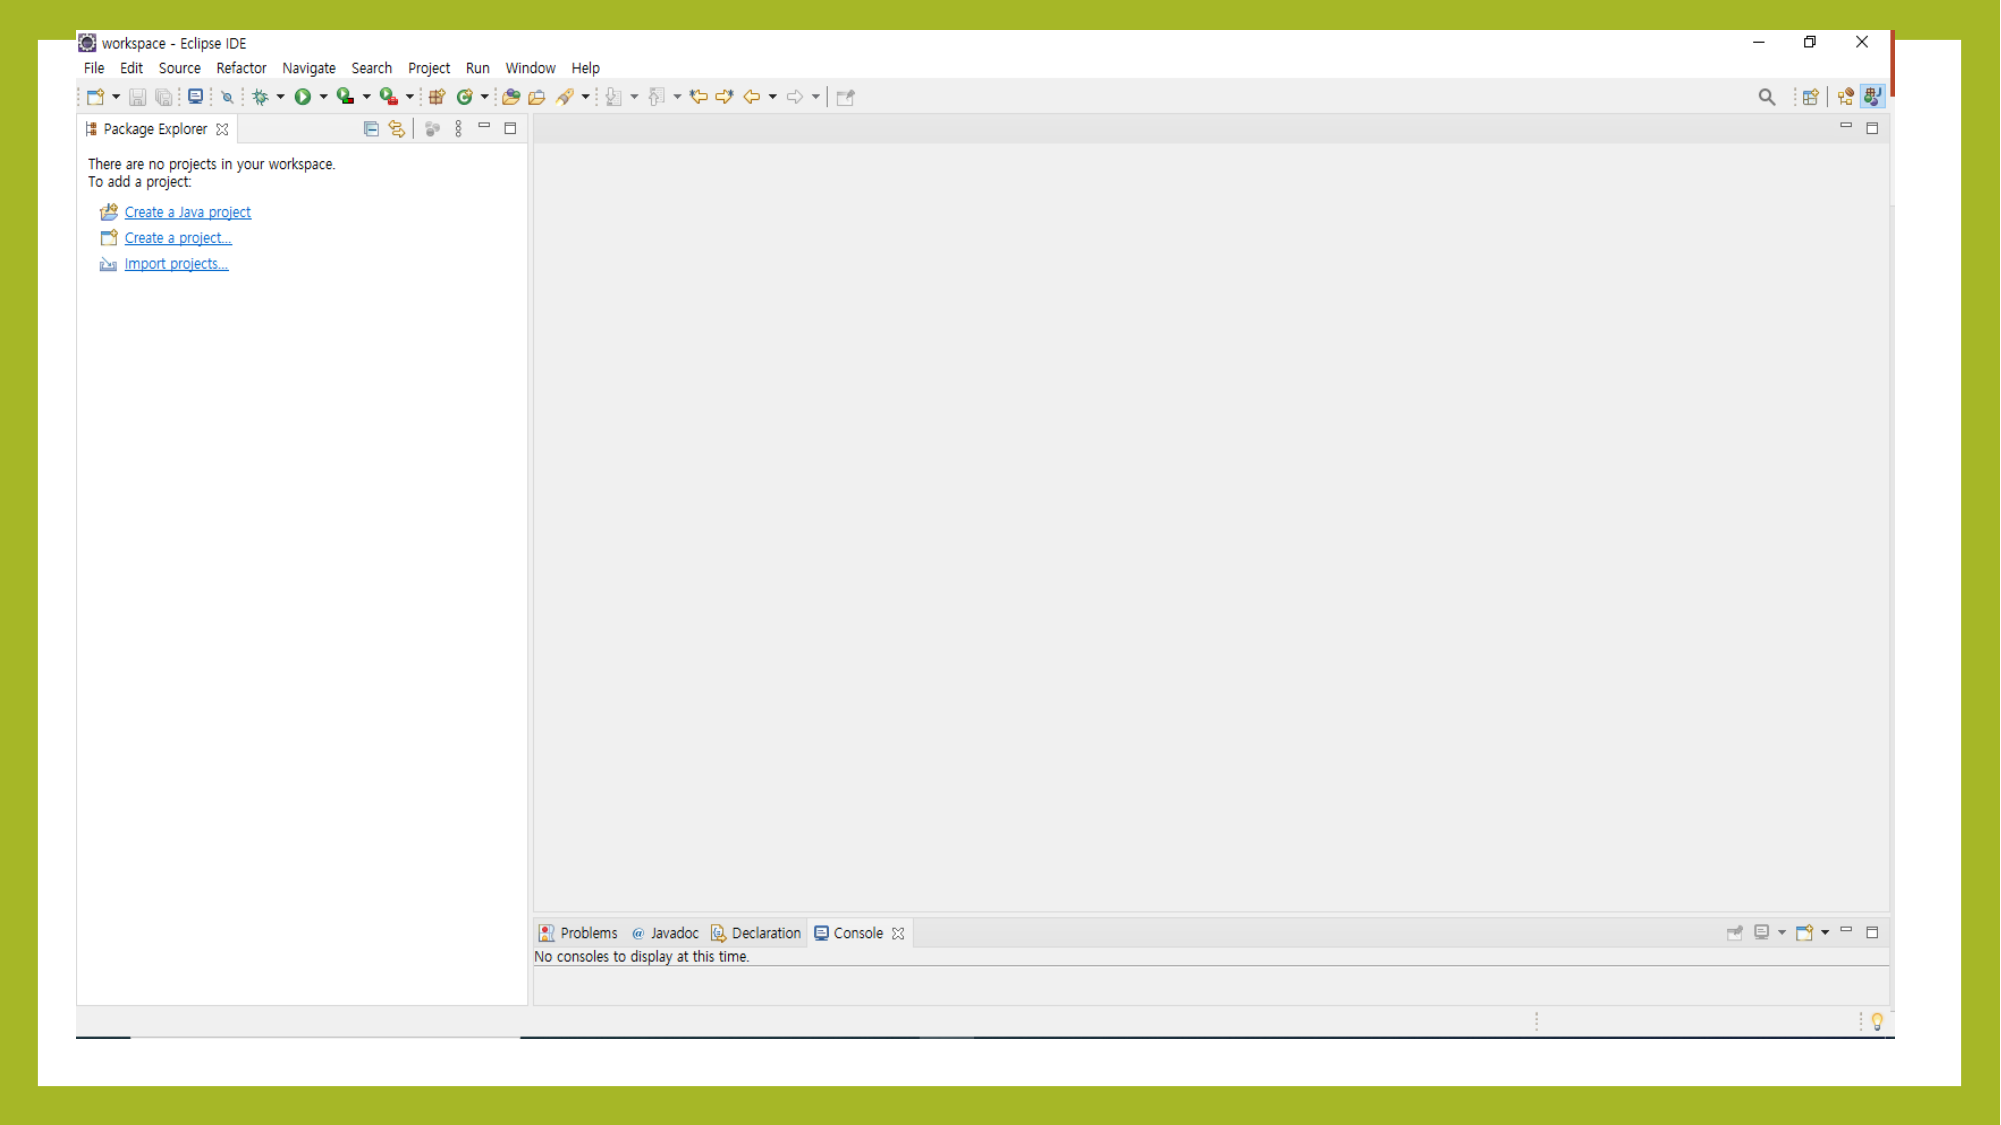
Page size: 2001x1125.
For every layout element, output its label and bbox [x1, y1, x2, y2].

picture [76, 30, 1895, 1039]
